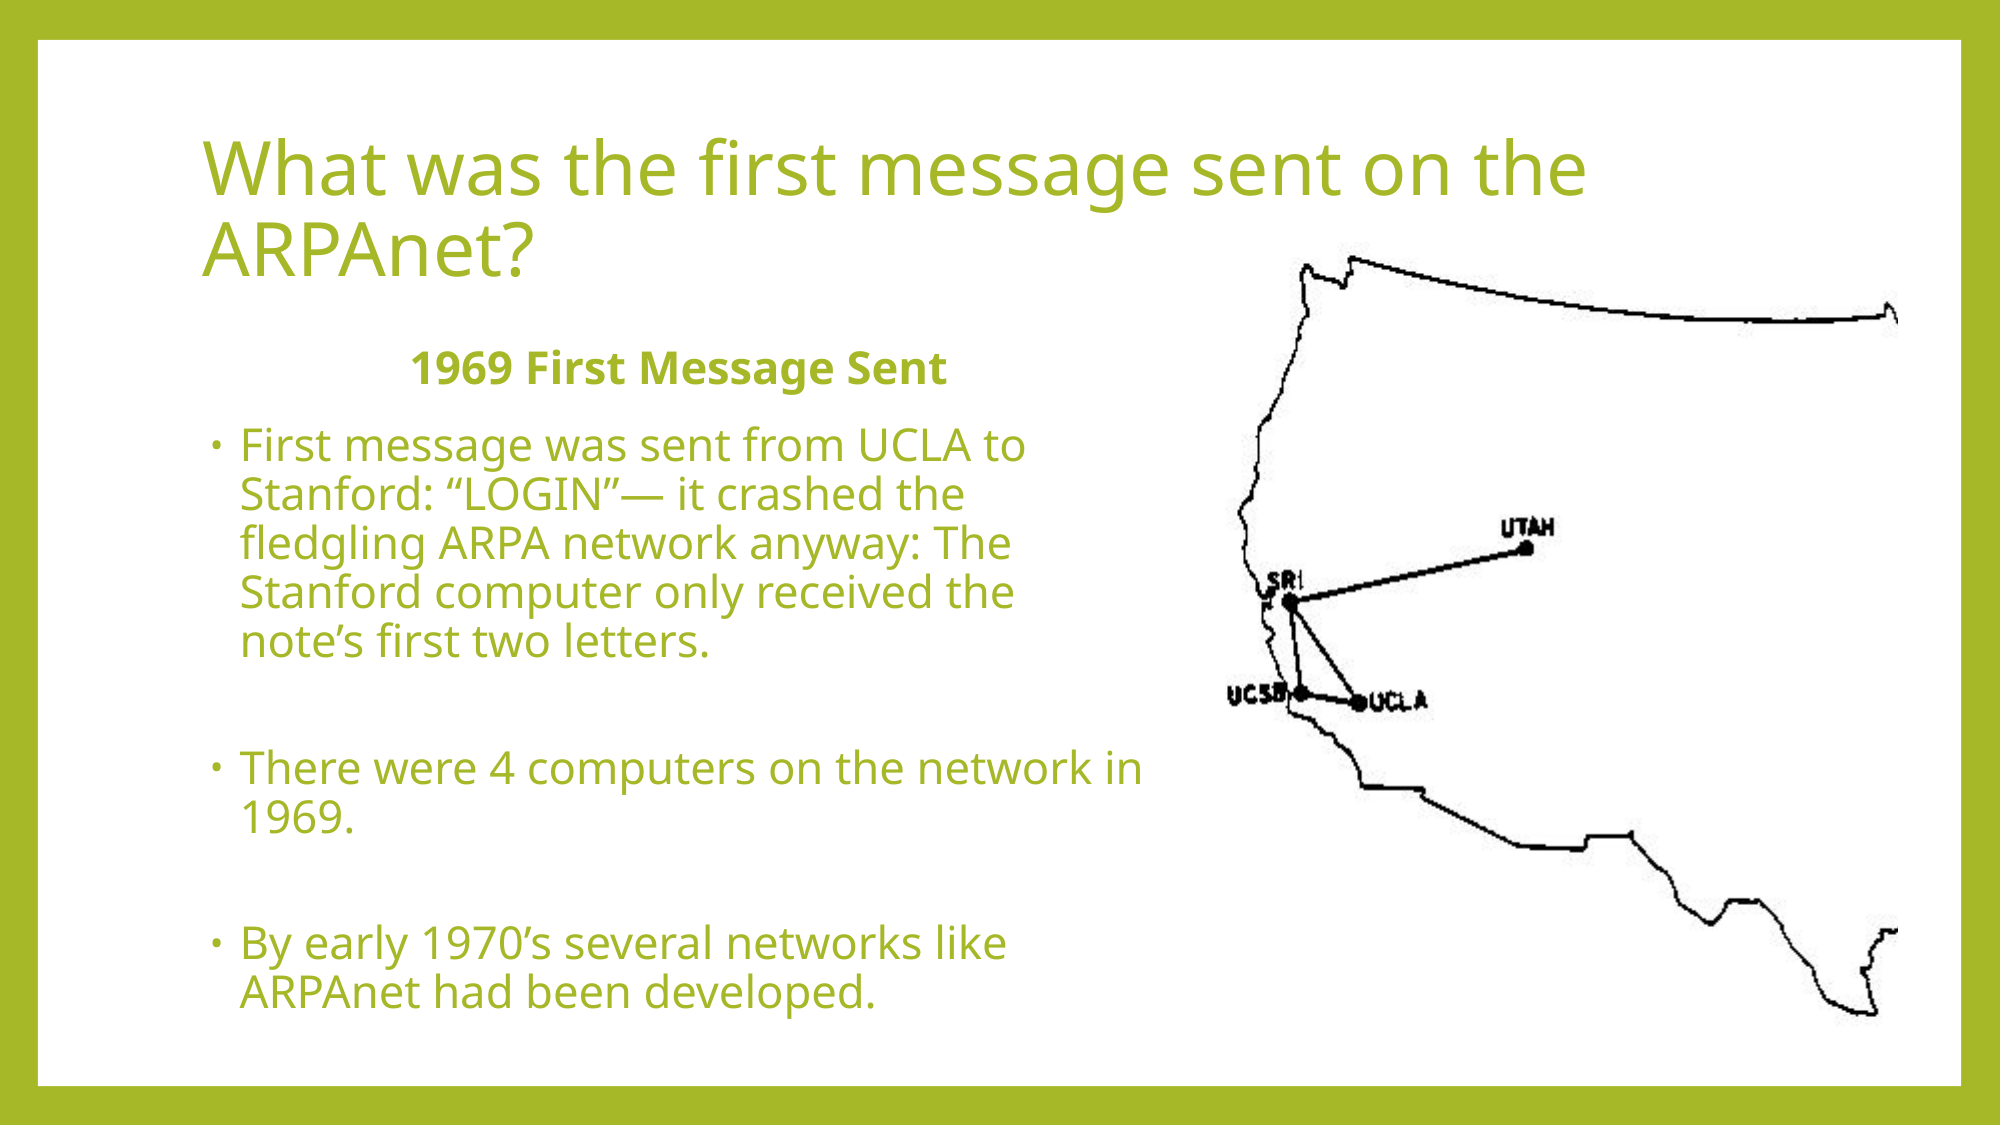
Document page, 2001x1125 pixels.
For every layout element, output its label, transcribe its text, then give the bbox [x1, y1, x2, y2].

list 1969 First Message Sent First message was sent from UCLA to Stanford: “LOGIN”— it crashed the fledgling ARPA network anyway: The Stanford computer only received the note’s first two letters. There were 4 computers on the network in 1969. By early 1970’s several networks like ARPAnet had been developed. [187, 337, 1156, 1031]
title What was the first message sent on the ARPAnet? [187, 99, 1808, 323]
picture [1162, 242, 1899, 1057]
